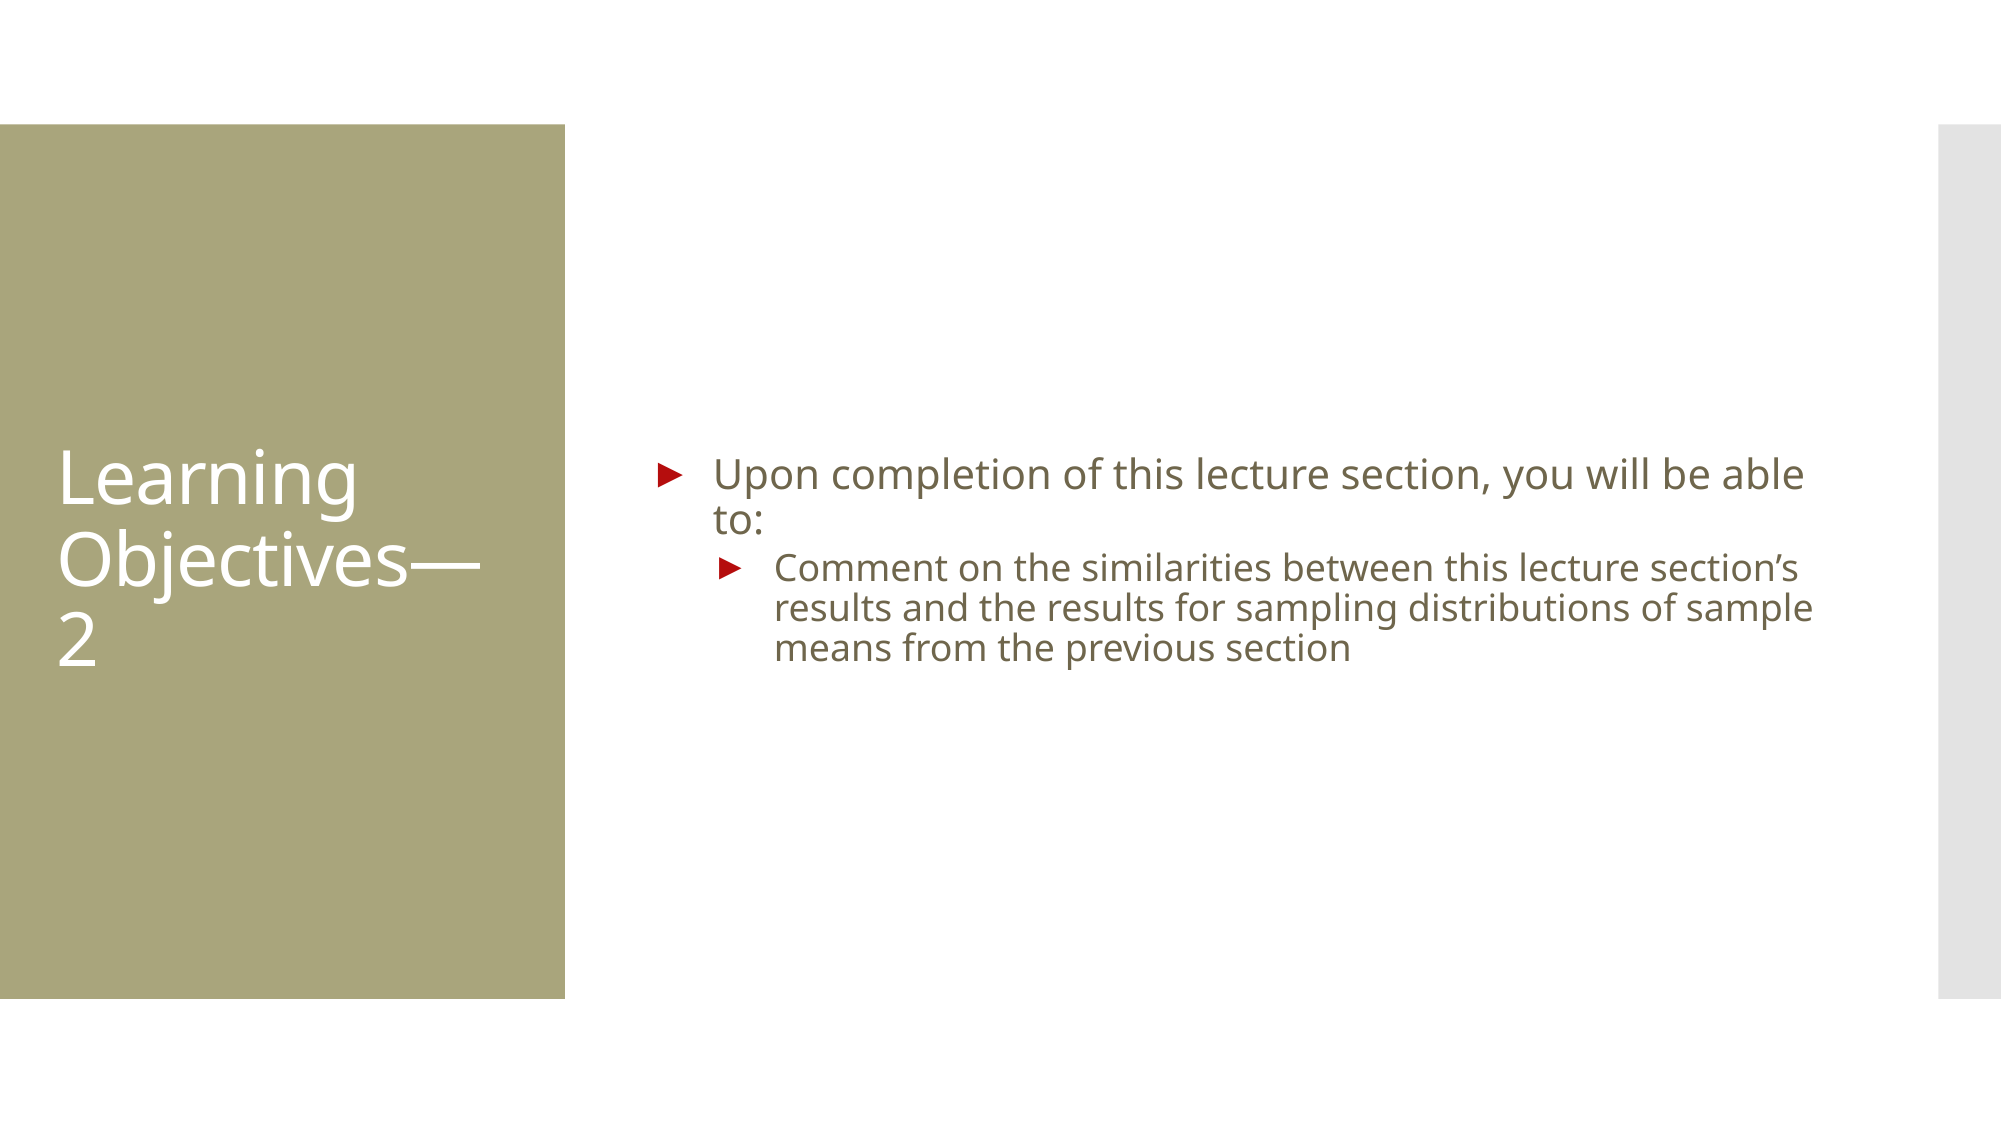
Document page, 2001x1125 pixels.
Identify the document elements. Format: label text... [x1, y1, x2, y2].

title Learning Objectives—2 [41, 184, 525, 940]
list Upon completion of this lecture section, you will be able to: Comment on the similarities between this lecture section’s results and the results for sampling distributions of sample means from the previous section [634, 141, 1835, 982]
